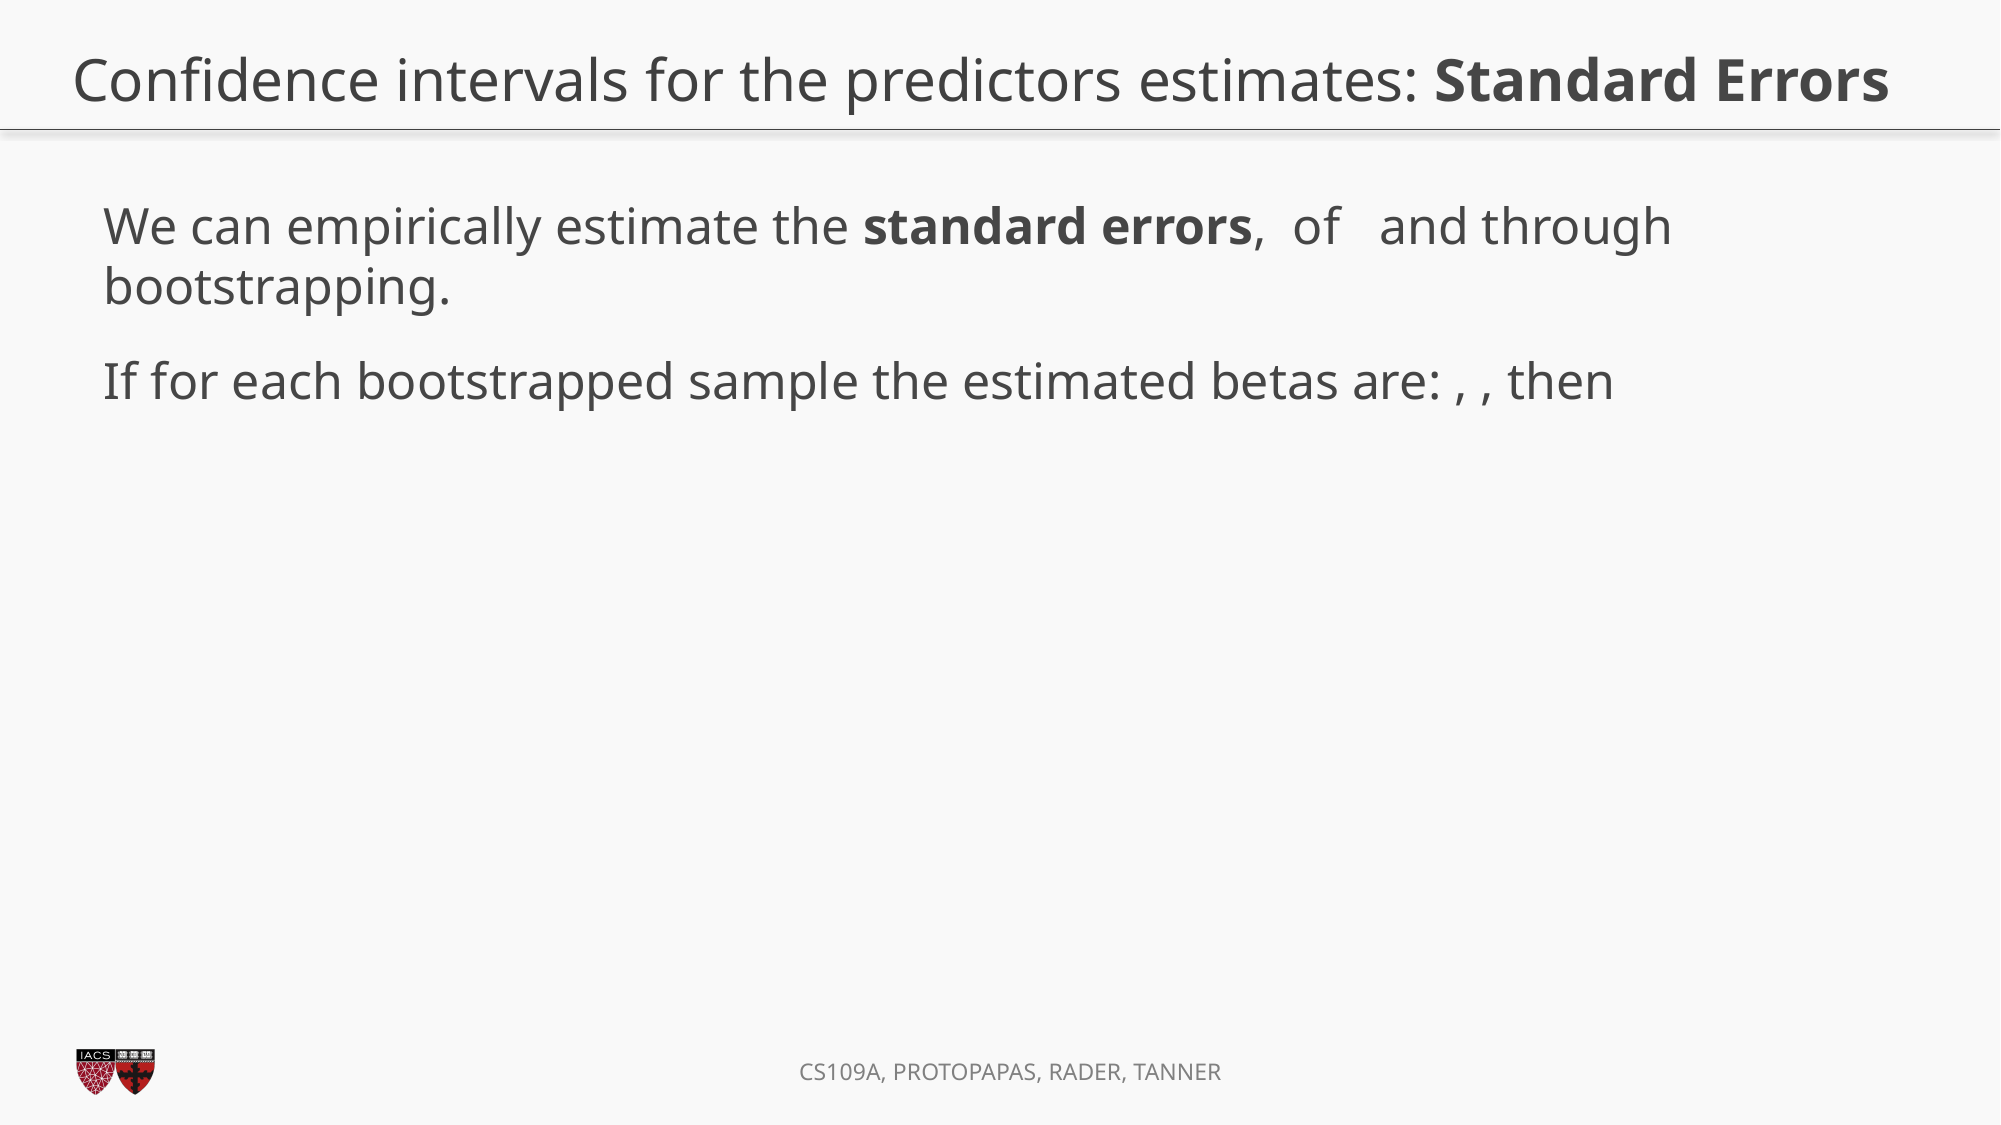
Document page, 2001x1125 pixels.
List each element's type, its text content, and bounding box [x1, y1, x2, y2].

picture [75, 1049, 155, 1095]
title Confidence intervals for the predictors estimates: Standard Errors [57, 35, 1943, 162]
